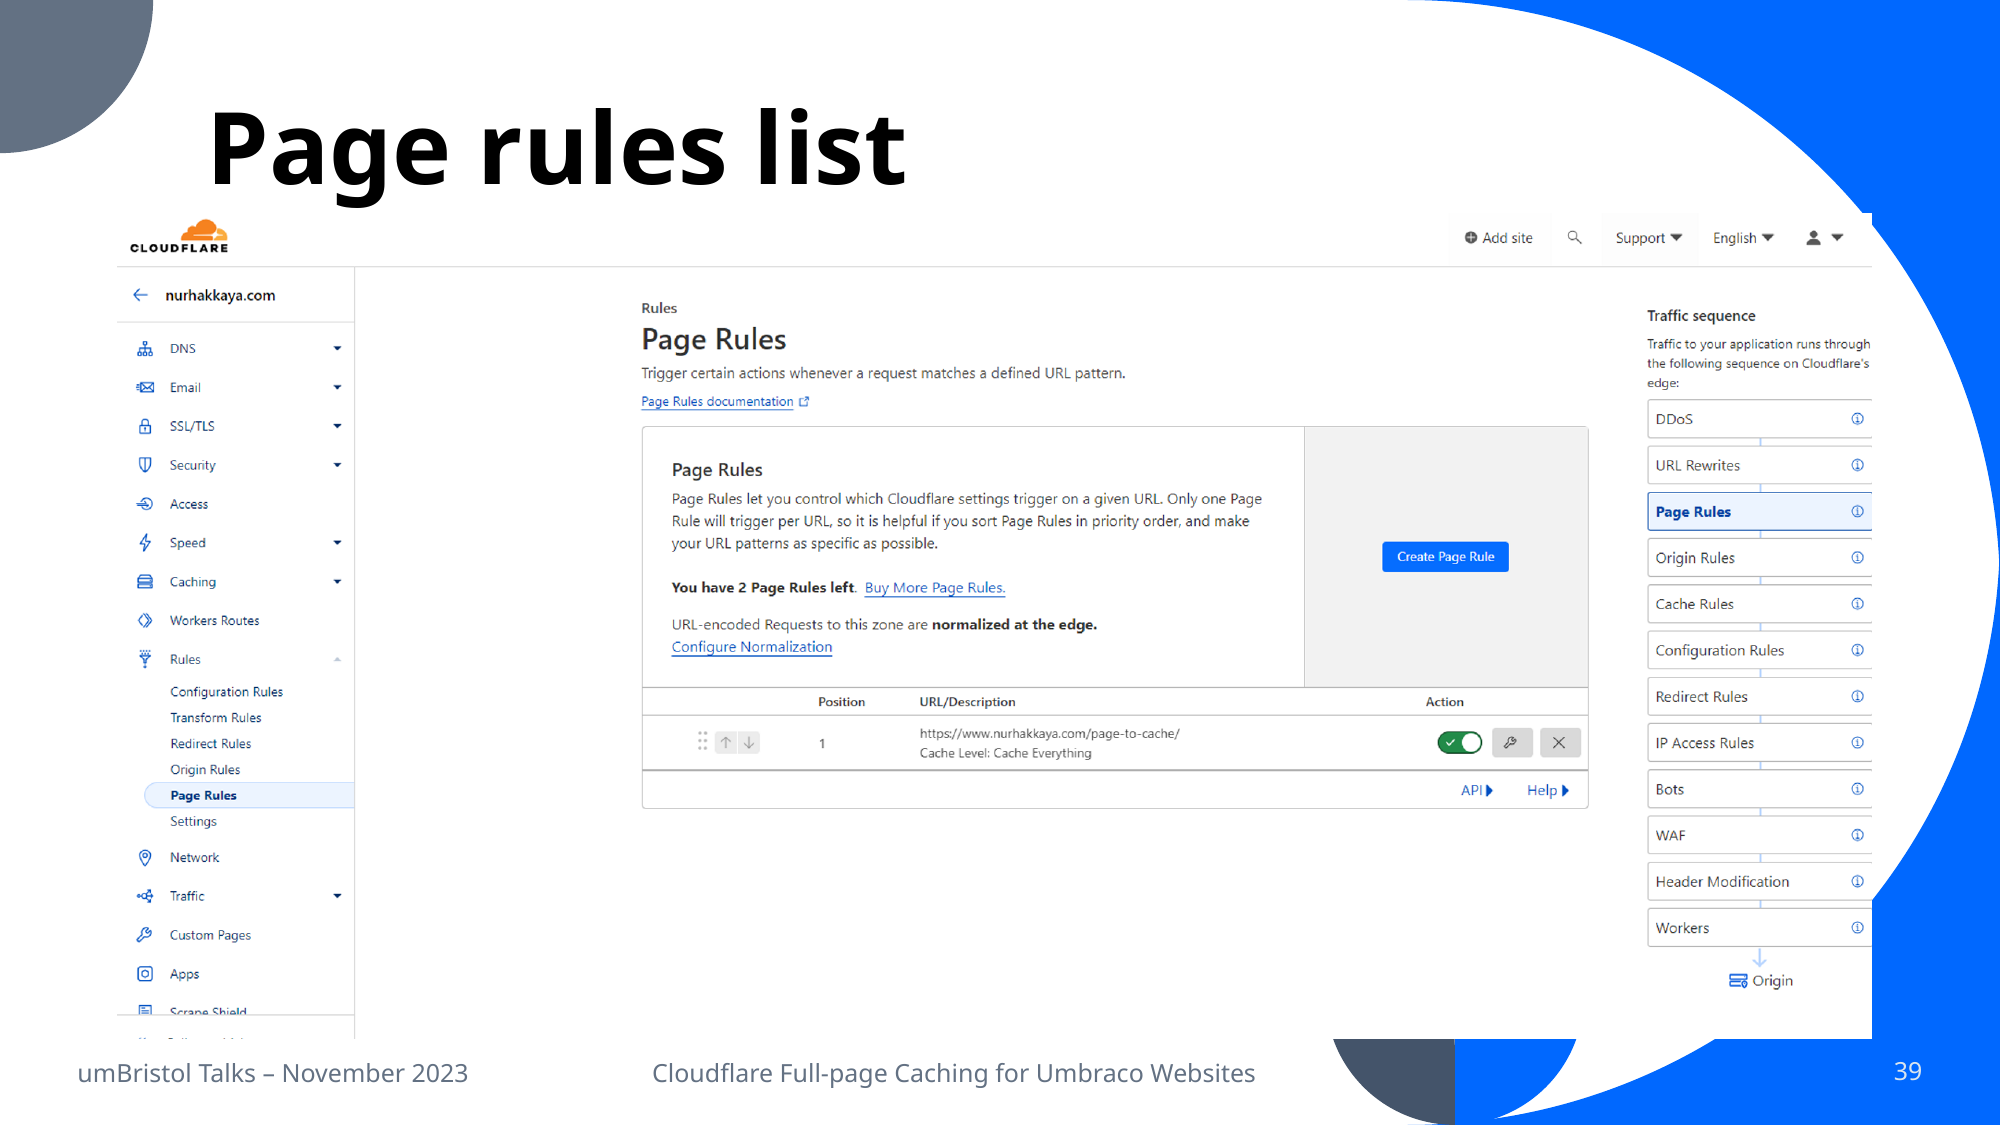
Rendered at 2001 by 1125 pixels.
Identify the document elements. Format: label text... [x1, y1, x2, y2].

picture [117, 213, 1872, 1039]
title Page rules list [191, 75, 1872, 213]
slide_number 39 [1665, 1042, 1938, 1103]
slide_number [62, 1042, 513, 1103]
footer Cloudflare Full-page Caching for Umbraco Websites [571, 1042, 1338, 1103]
